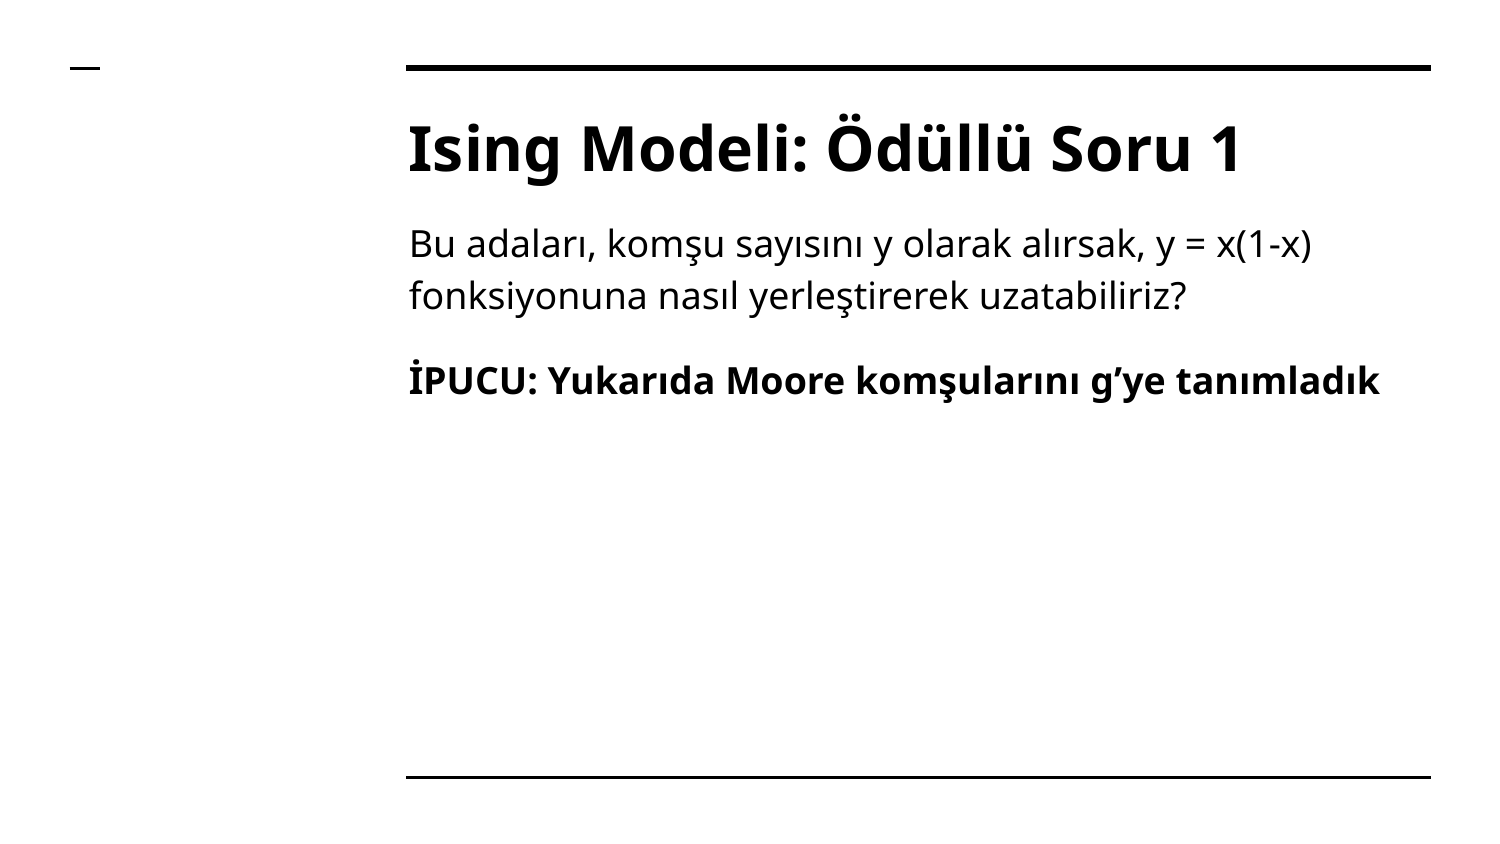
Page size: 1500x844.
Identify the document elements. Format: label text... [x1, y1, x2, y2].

title Ising Modeli: Ödüllü Soru 1 [393, 94, 1431, 198]
text_box [412, 772, 1431, 834]
list Bu adaları, komşu sayısını y olarak alırsak, y = x(1-x) fonksiyonuna nasıl yerleştirerek uzatabiliriz? İPUCU: Yukarıda Moore komşularını g’ye tanımladık [393, 198, 1431, 771]
